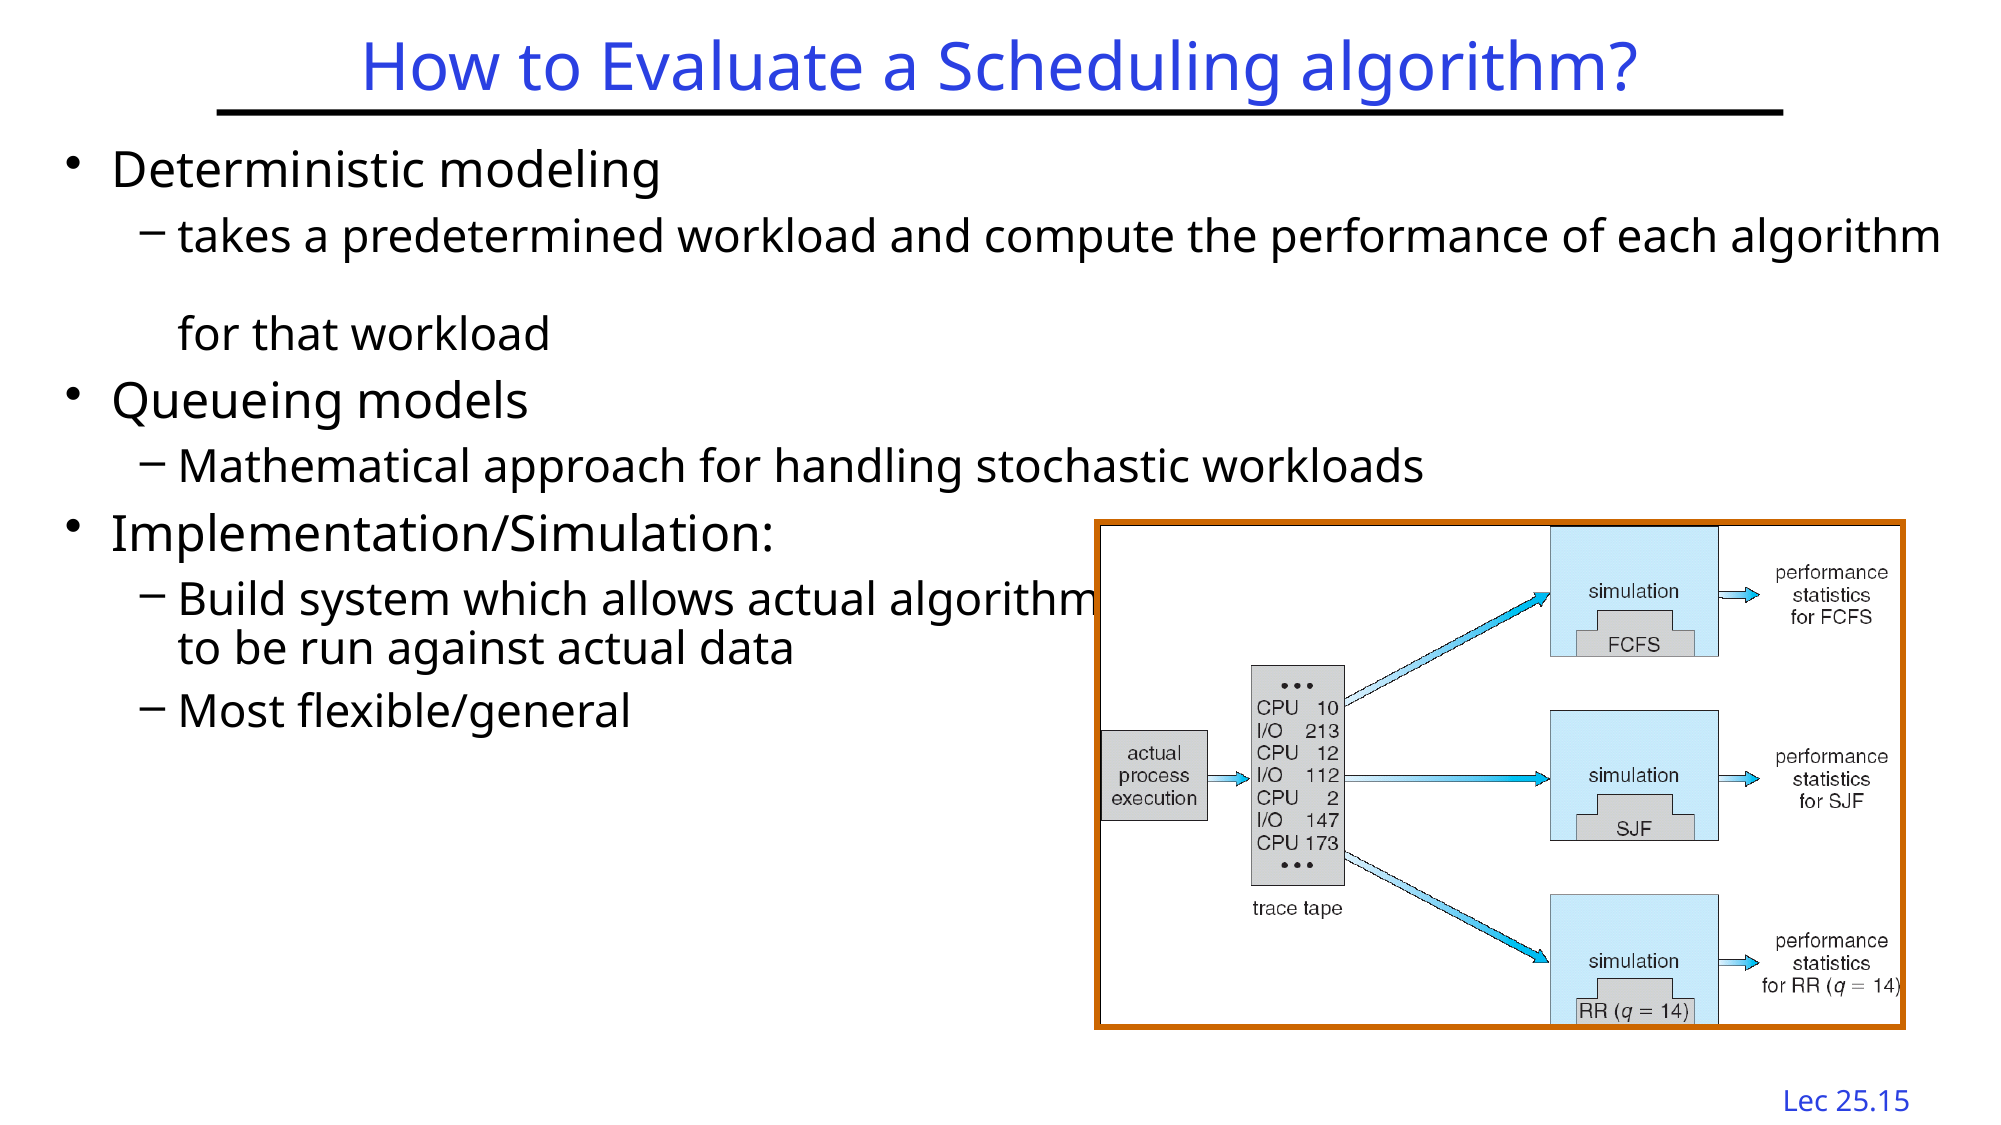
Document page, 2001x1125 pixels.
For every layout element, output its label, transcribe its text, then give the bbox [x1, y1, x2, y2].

title How to Evaluate a Scheduling algorithm? [216, 24, 1784, 113]
picture [1099, 524, 1901, 1024]
list Deterministic modeling takes a predetermined workload and compute the performance of each algorithm for that workload Queueing models Mathematical approach for handling stochastic workloads Implementation/Simulation: Build system which allows actual algorithms to be run against actual data Most flexible/general [50, 137, 1963, 975]
